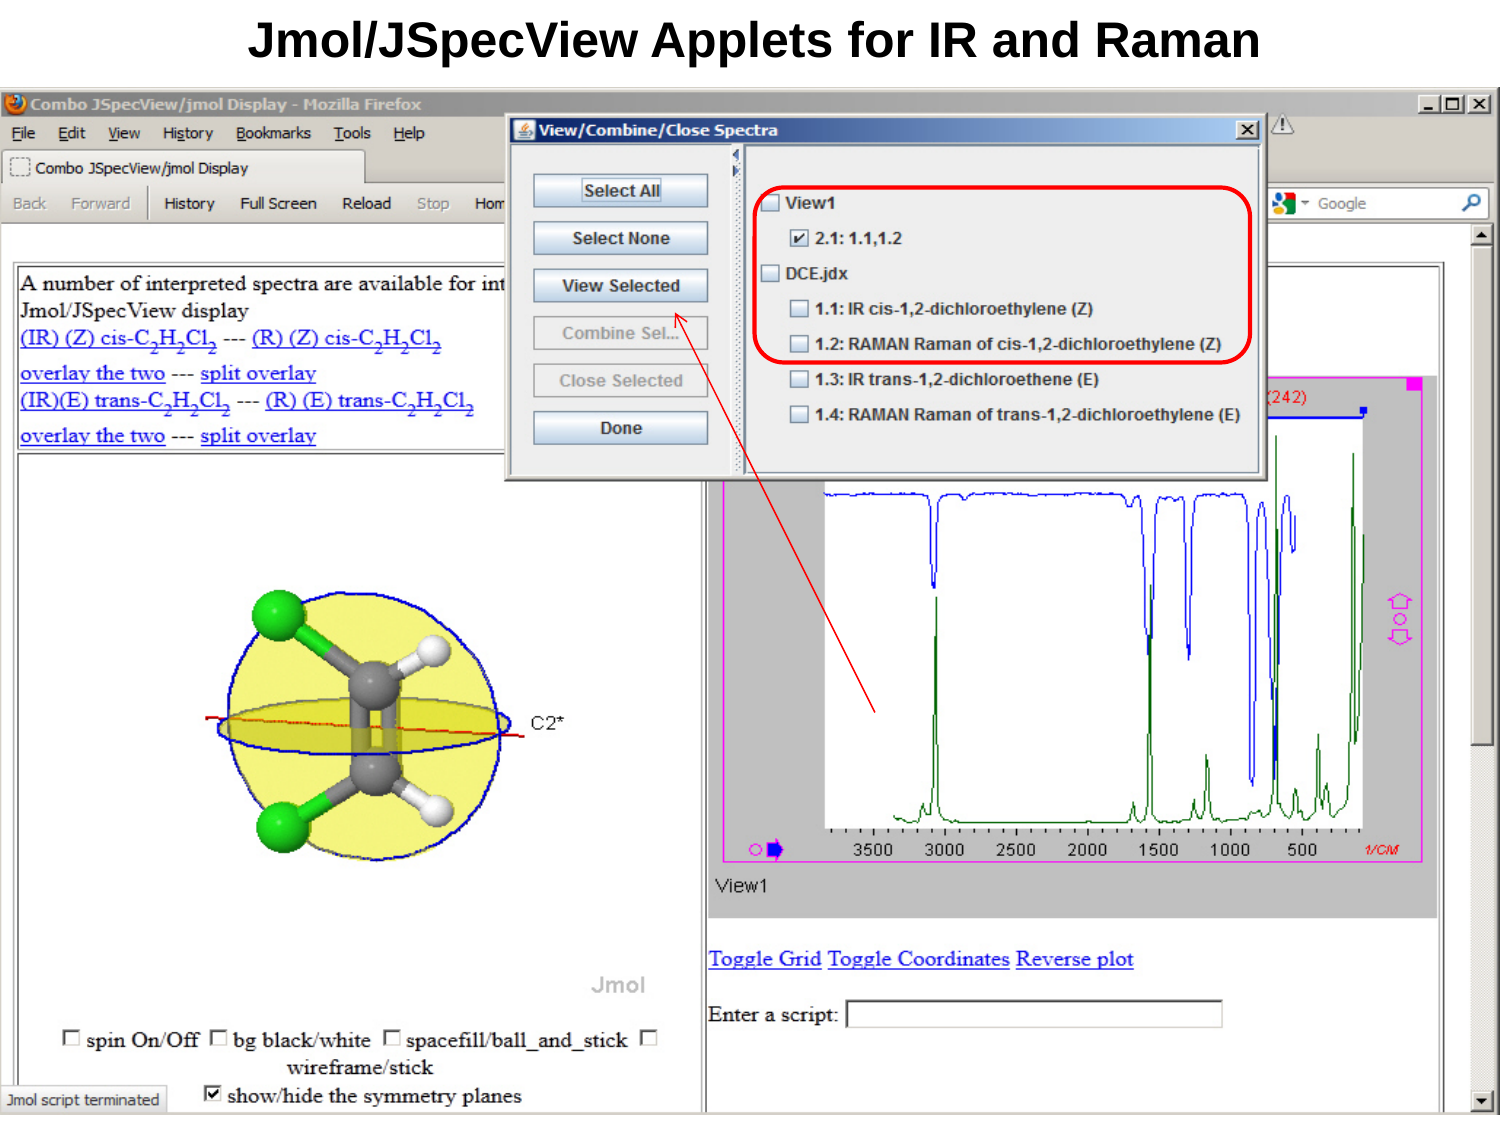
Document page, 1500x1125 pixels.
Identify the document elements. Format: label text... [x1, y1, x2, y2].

text_box Jmol/JSpecView Applets for IR and Raman [9, 0, 1500, 87]
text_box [674, 312, 876, 713]
picture [0, 87, 1500, 1116]
